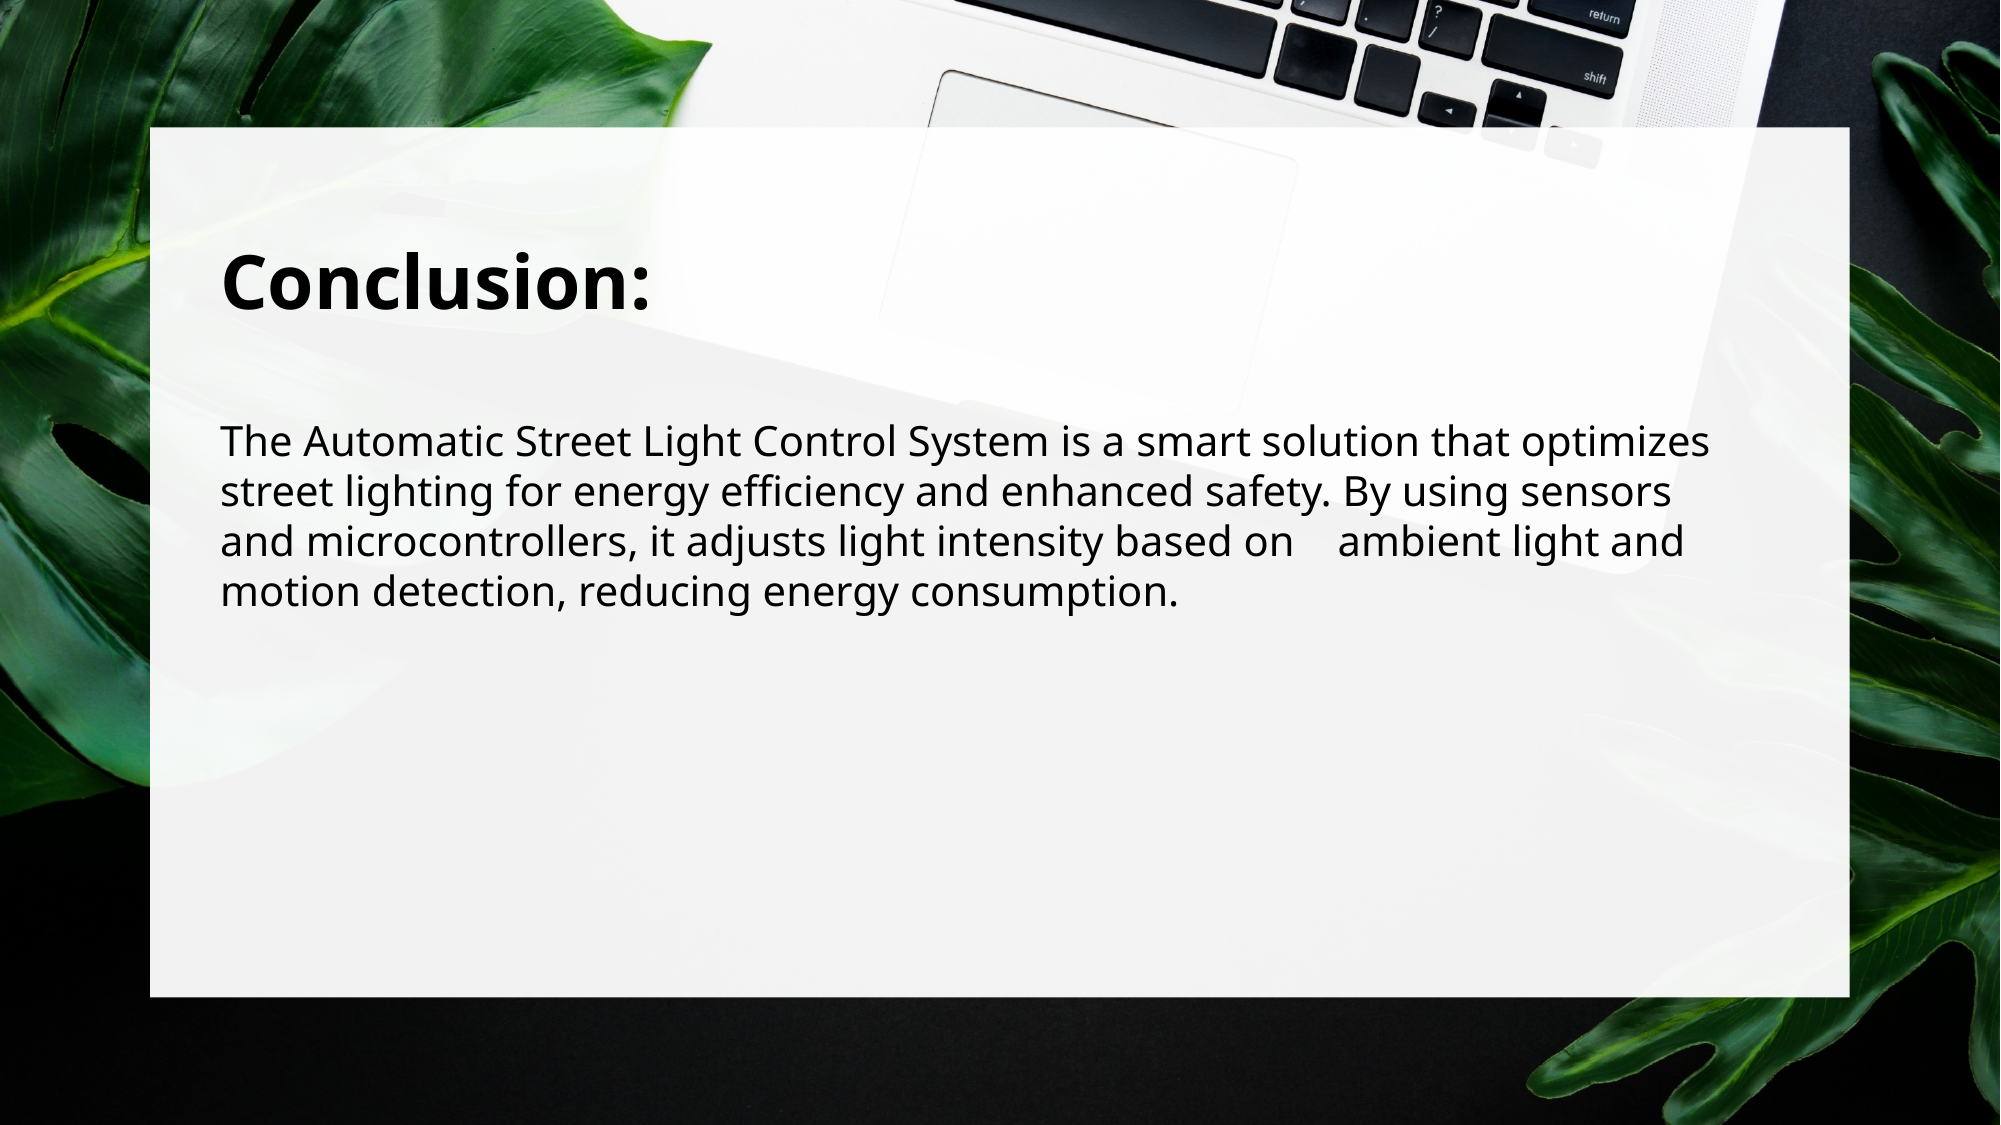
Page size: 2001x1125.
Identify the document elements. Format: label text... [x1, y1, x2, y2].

text_box Conclusion: The Automatic Street Light Control System is a smart solution that optimizes street lighting for energy efficiency and enhanced safety. By using sensors and microcontrollers, it adjusts light intensity based on ambient light and motion detection, reducing energy consumption. [205, 227, 1760, 623]
picture [0, 0, 2000, 1125]
